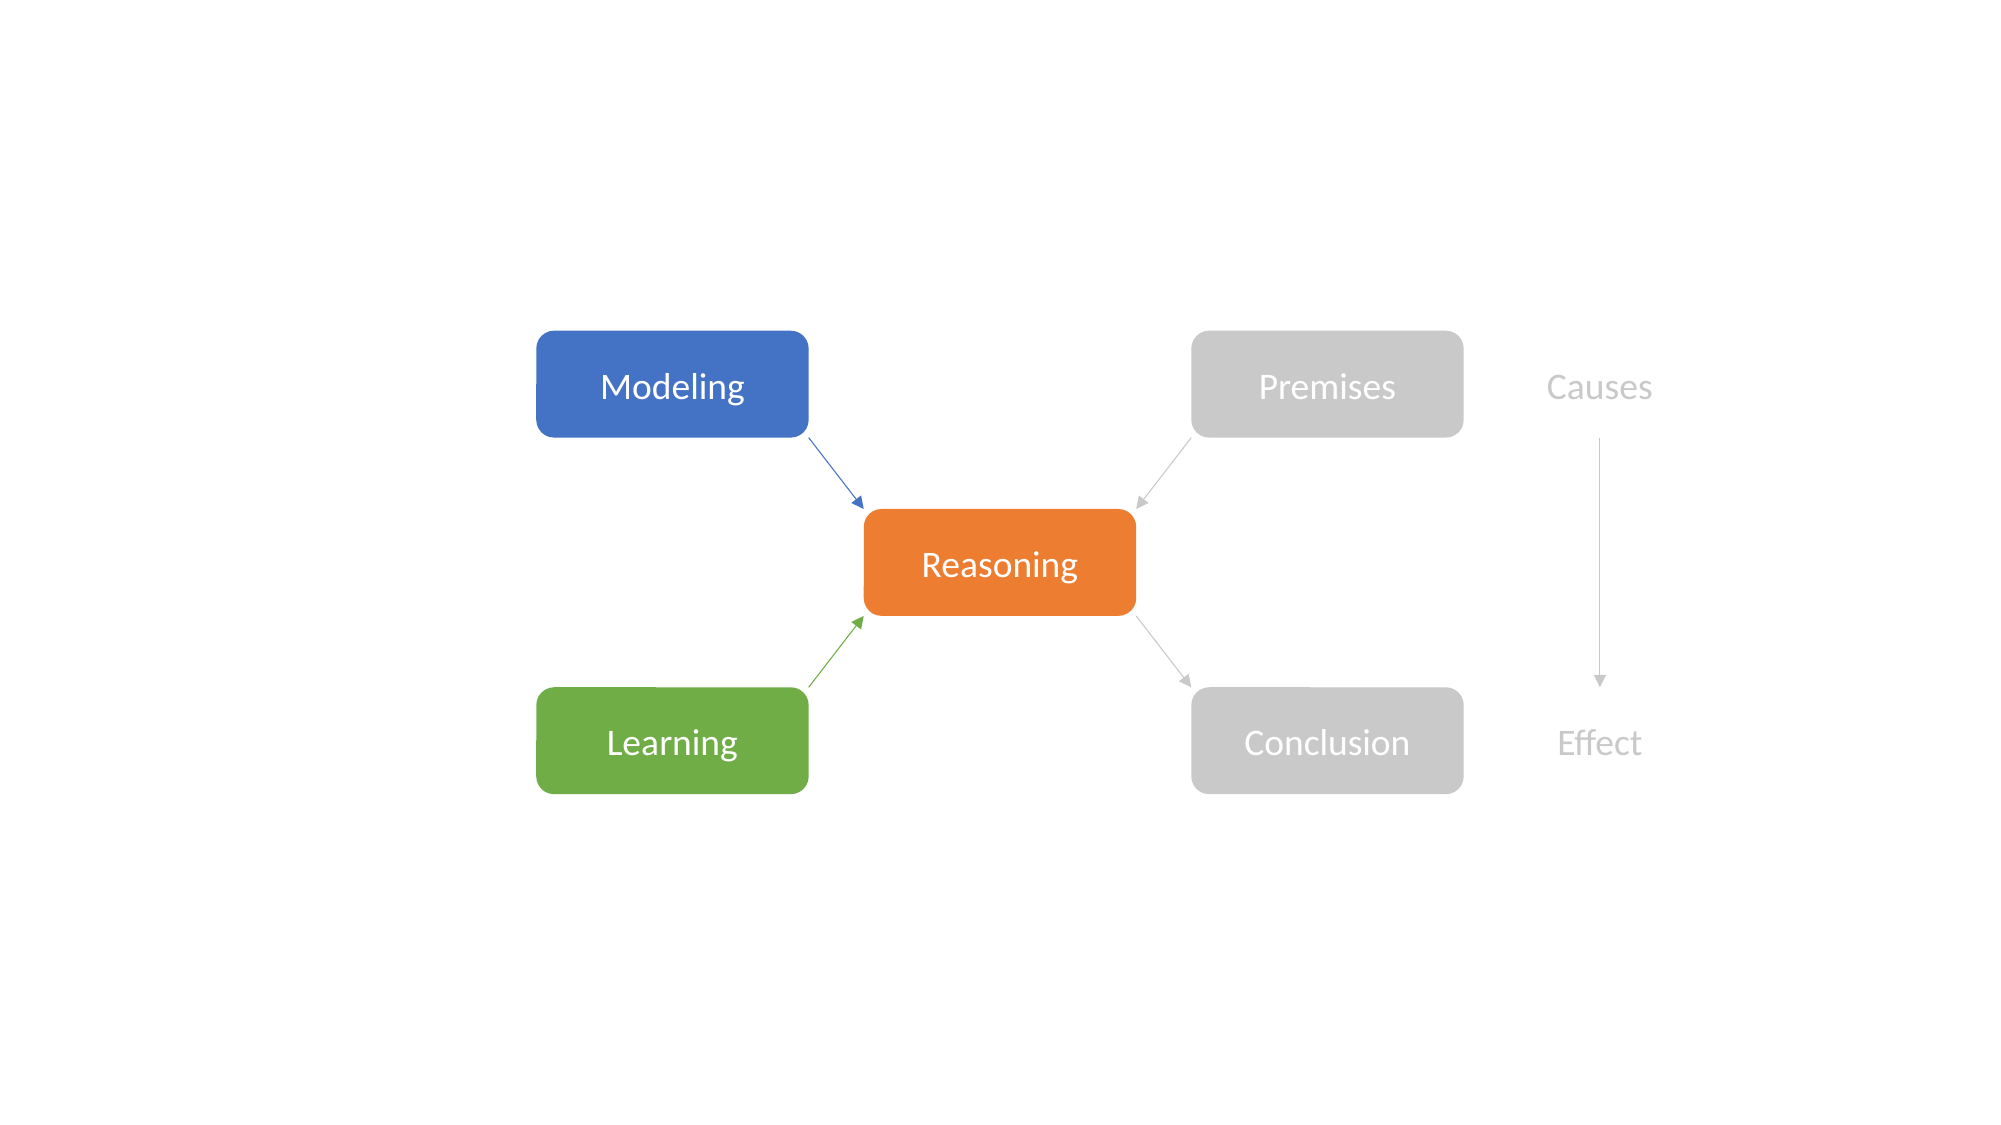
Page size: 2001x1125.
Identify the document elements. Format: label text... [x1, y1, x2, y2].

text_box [808, 437, 864, 510]
text_box Premises [1190, 329, 1464, 439]
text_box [1136, 615, 1192, 688]
text_box Effect [1462, 686, 1738, 796]
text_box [1136, 437, 1192, 510]
text_box Reasoning [862, 507, 1138, 617]
text_box Modeling [535, 329, 810, 439]
text_box Learning [535, 686, 810, 796]
text_box Conclusion [1190, 686, 1464, 796]
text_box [808, 615, 864, 688]
text_box Causes [1462, 329, 1738, 439]
